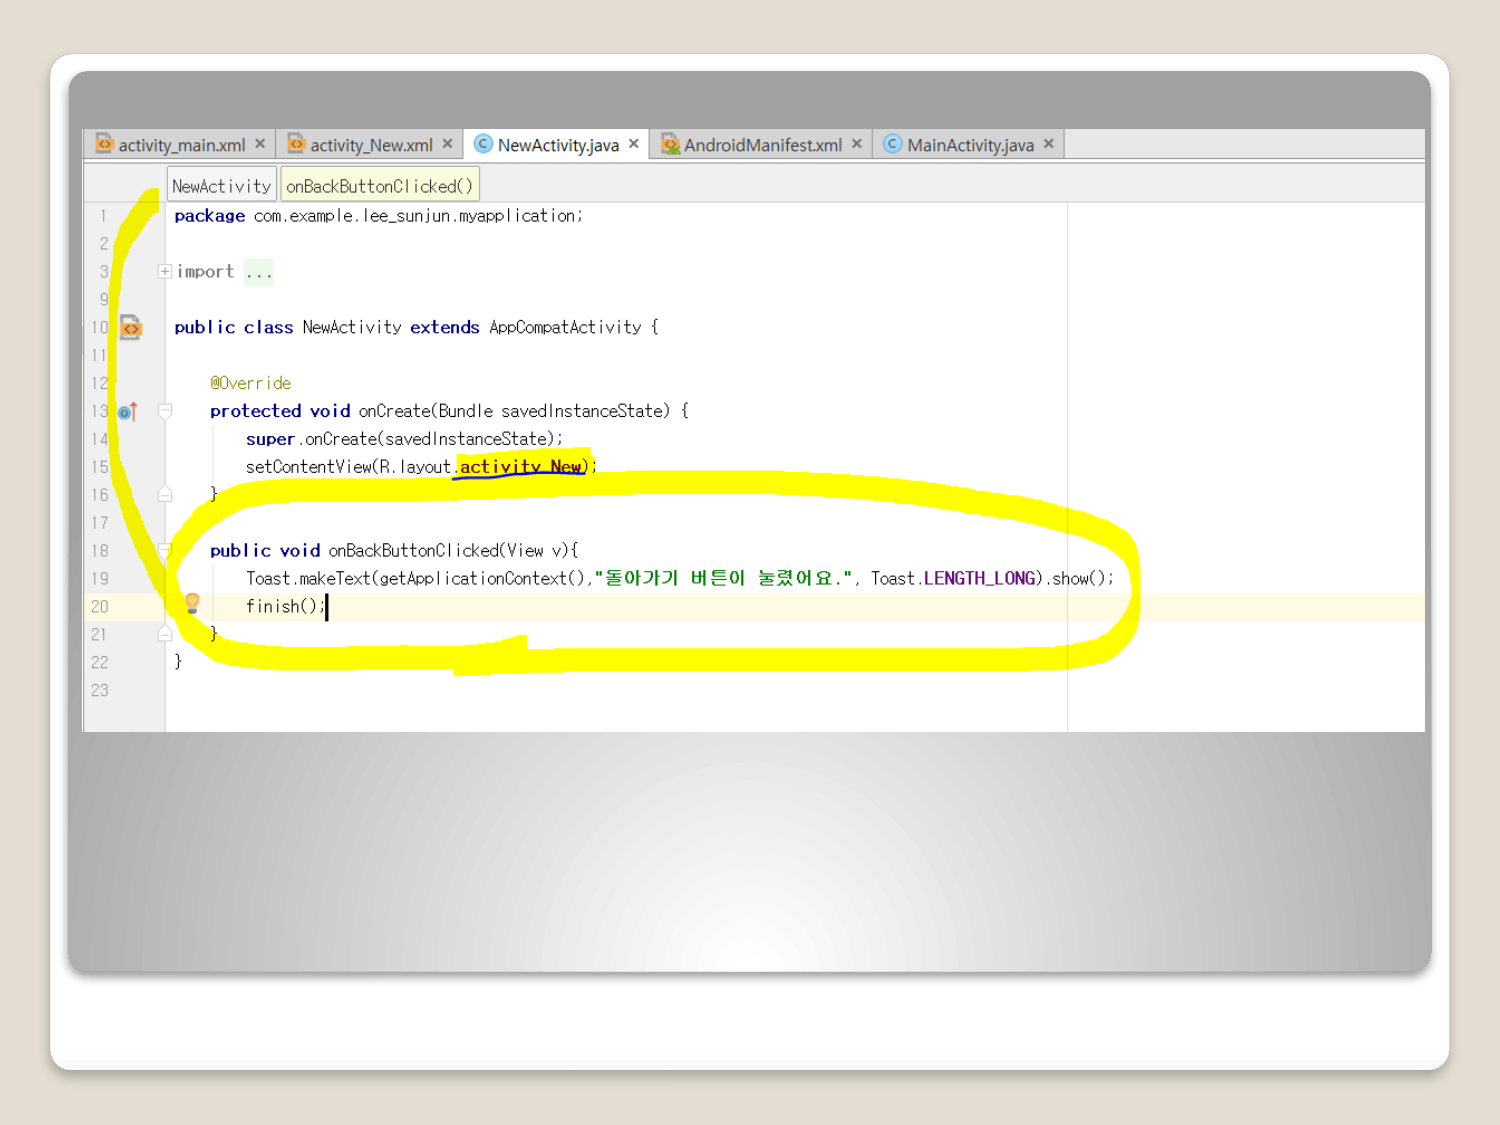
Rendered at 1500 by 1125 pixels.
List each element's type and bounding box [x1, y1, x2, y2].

list [82, 129, 1426, 732]
